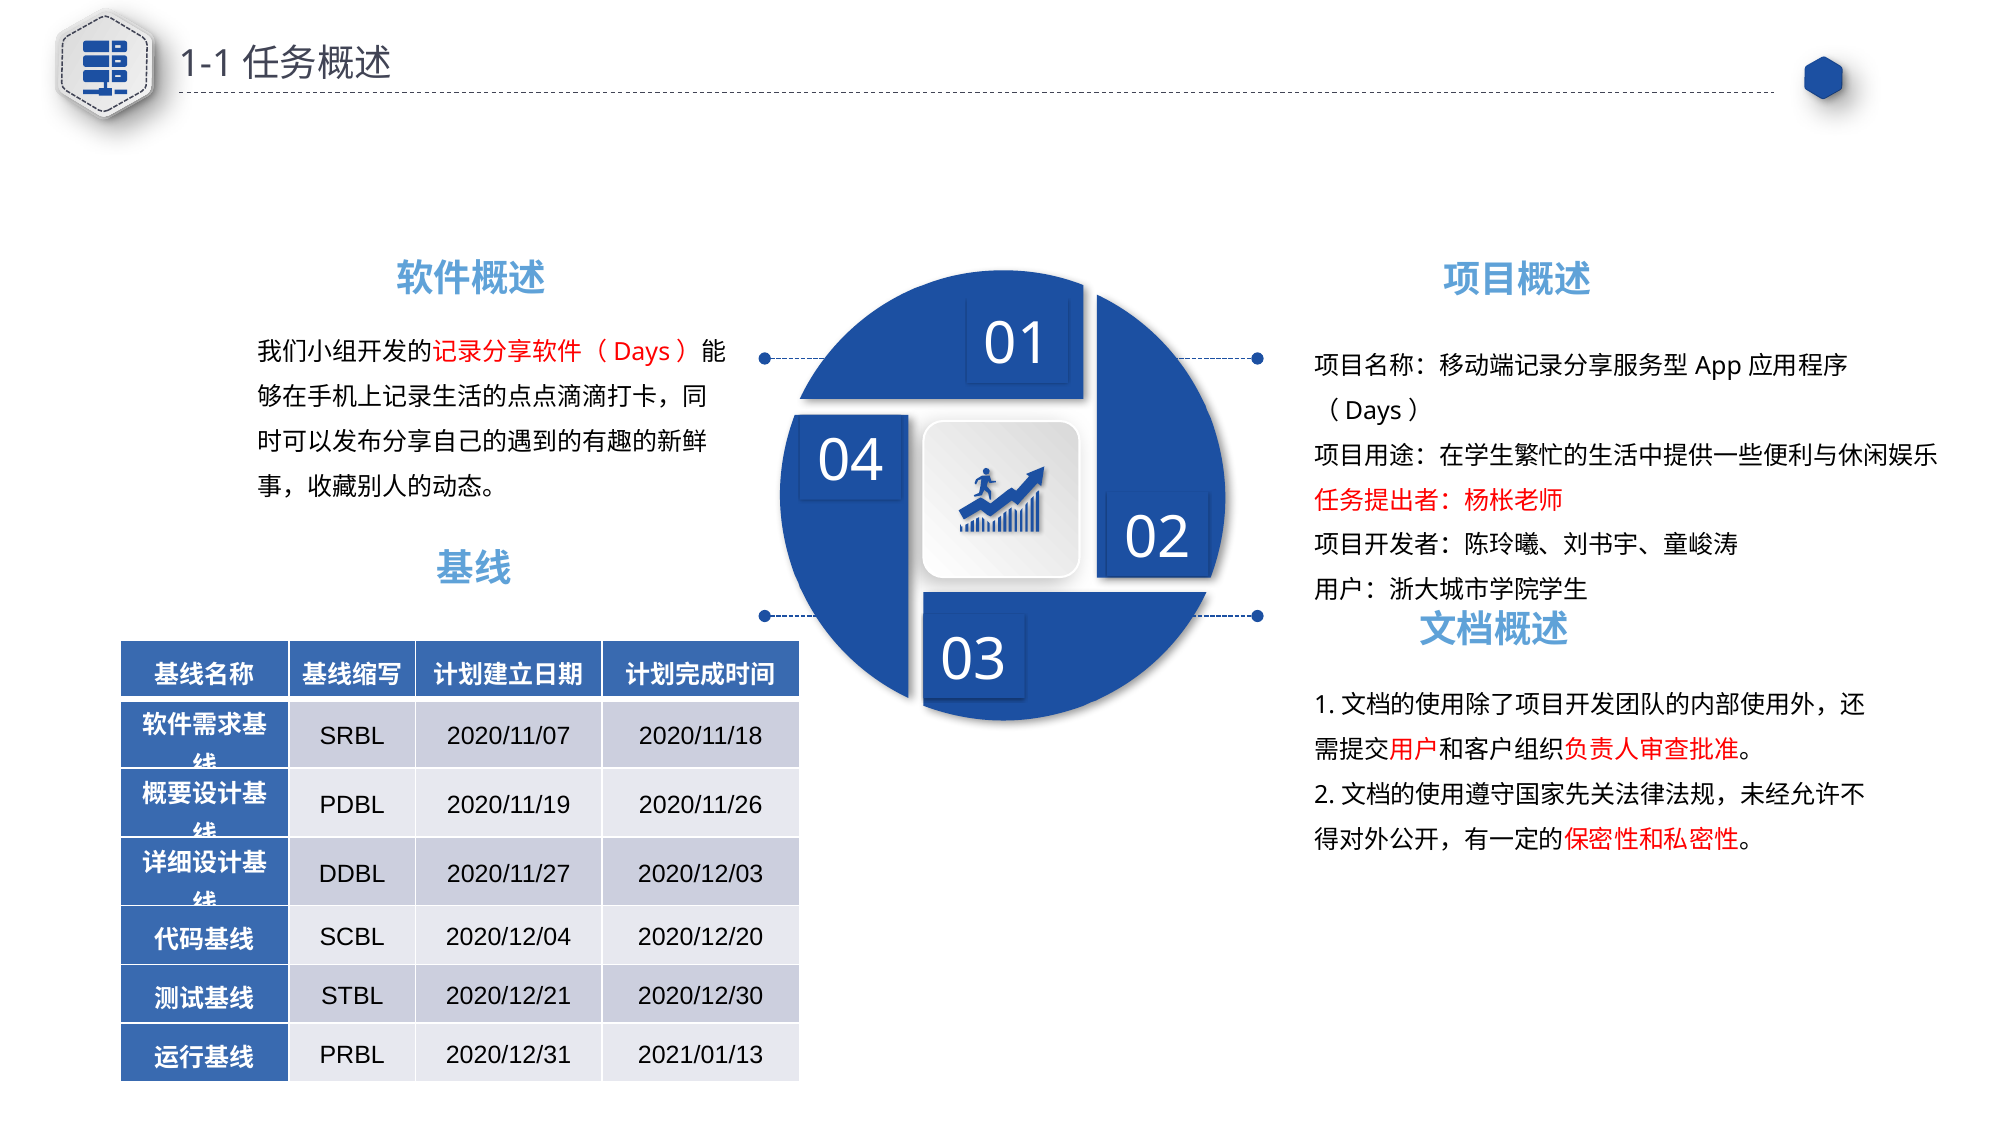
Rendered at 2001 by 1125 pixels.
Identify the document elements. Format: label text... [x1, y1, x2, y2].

table_cell 概要设计基线 [121, 769, 288, 836]
text_box 我们小组开发的记录分享软件（Days）能够在手机上记录生活的点点滴滴打卡，同时可以发布分享自己的遇到的有趣的新鲜事，收藏别人的动态。 [257, 320, 728, 639]
text_box 软件概述 [291, 241, 652, 311]
table_cell 2020/11/18 [603, 702, 799, 767]
table_header 基线缩写 [290, 641, 415, 696]
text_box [923, 420, 1080, 578]
table_cell SRBL [290, 702, 415, 767]
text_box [779, 414, 909, 698]
text_box 文档概述 [1314, 593, 1675, 663]
table_cell 2020/11/07 [416, 702, 601, 767]
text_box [923, 592, 1207, 721]
text_box 项目概述 [1337, 242, 1698, 312]
table_cell PDBL [290, 769, 415, 836]
table_cell STBL [290, 965, 415, 1022]
table_header 基线名称 [121, 641, 288, 696]
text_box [49, 14, 160, 114]
table_cell DDBL [290, 838, 415, 905]
table_cell 软件需求基线 [121, 702, 288, 767]
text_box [799, 270, 1084, 399]
table_cell 2020/12/31 [416, 1024, 601, 1081]
table_header 计划建立日期 [416, 641, 601, 696]
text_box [1802, 58, 1845, 97]
table_cell 2020/12/03 [603, 838, 799, 905]
table_cell 2020/12/04 [416, 906, 601, 964]
table_cell 2020/12/30 [603, 965, 799, 1022]
table_cell 测试基线 [121, 965, 288, 1022]
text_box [1096, 294, 1226, 578]
table_cell 运行基线 [121, 1024, 288, 1081]
text_box 项目名称：移动端记录分享服务型App应用程序（Days） 项目用途：在学生繁忙的生活中提供一些便利与休闲娱乐 任务提出者：杨枨老师 项目开发者：陈玲曦、刘书宇、童峻涛 用户：浙大城市学院学生 [1314, 334, 1955, 563]
text_box 1-1任务概述 [167, 33, 475, 90]
text_box 基线 [294, 531, 655, 601]
table_cell 2020/11/26 [603, 769, 799, 836]
table_cell PRBL [290, 1024, 415, 1081]
table_cell 2020/12/20 [603, 906, 799, 964]
table_header 计划完成时间 [603, 641, 779, 696]
table_cell SCBL [290, 906, 415, 964]
table_cell 代码基线 [121, 906, 288, 964]
table_cell 2021/01/13 [603, 1024, 799, 1081]
table_cell 详细设计基线 [121, 838, 288, 905]
table_cell 2020/12/21 [416, 965, 601, 1022]
text_box 1.文档的使用除了项目开发团队的内部使用外，还需提交用户和客户组织负责人审查批准。 2.文档的使用遵守国家先关法律法规，未经允许不得对外公开，有一定的保密性和私密性。 [1314, 673, 1880, 883]
table_cell 2020/11/19 [416, 769, 601, 836]
table_cell 2020/11/27 [416, 838, 601, 905]
